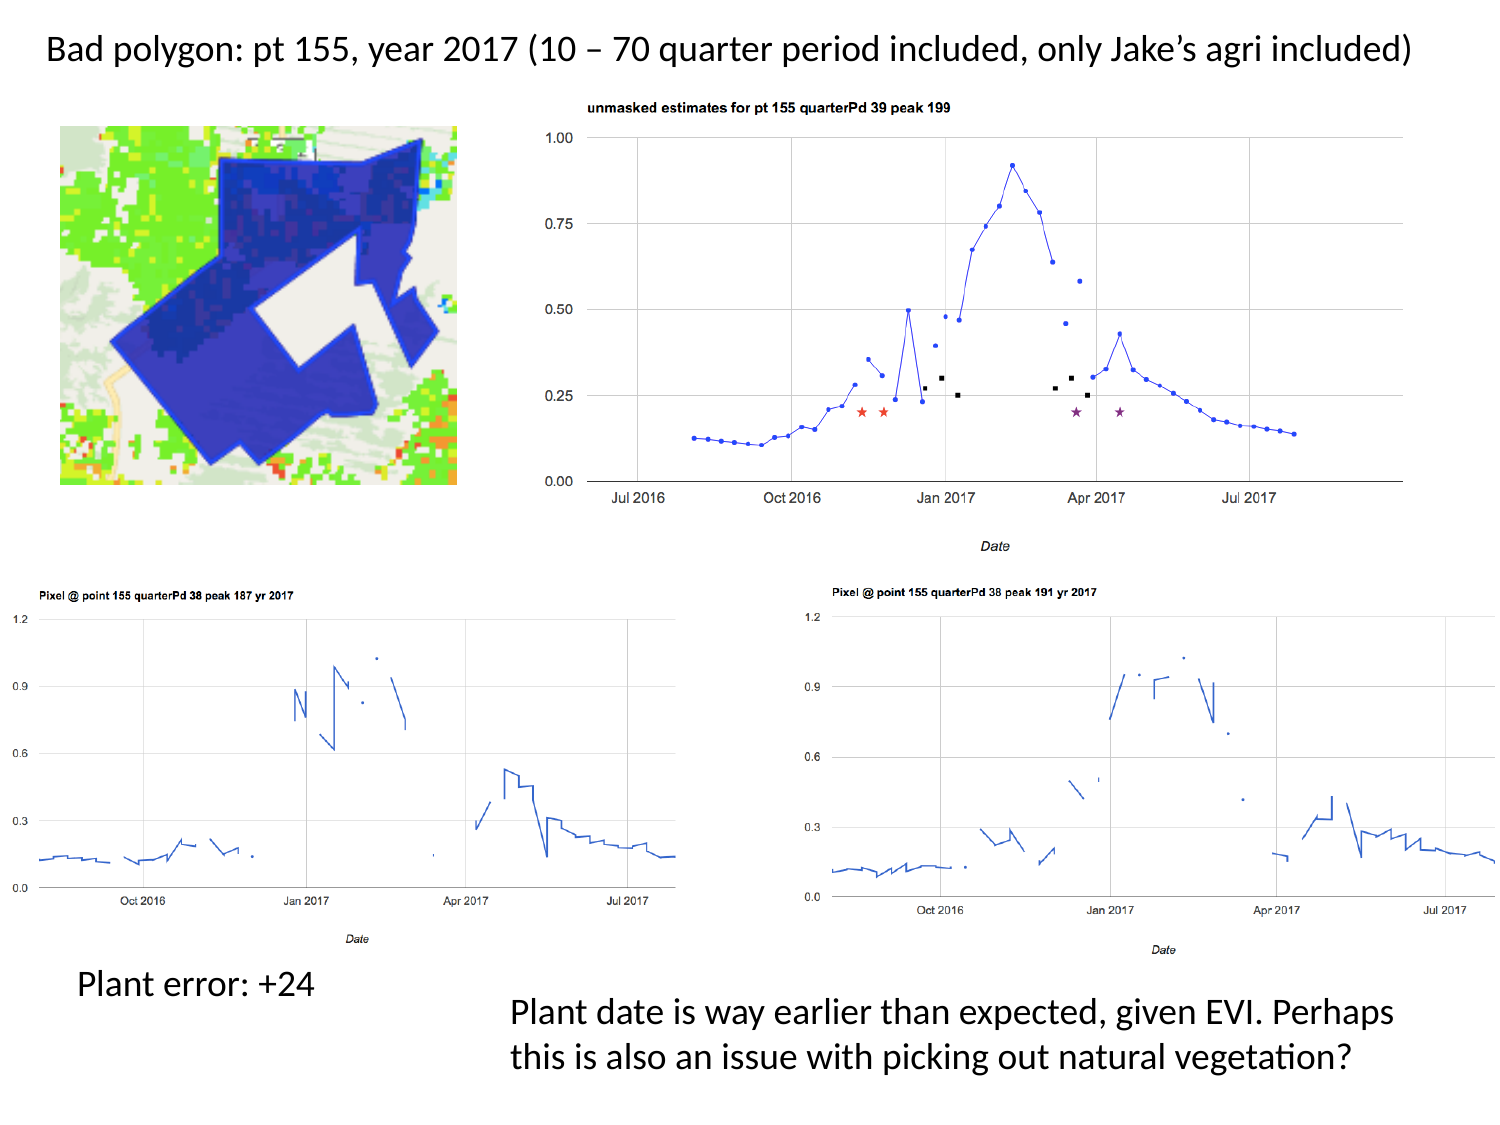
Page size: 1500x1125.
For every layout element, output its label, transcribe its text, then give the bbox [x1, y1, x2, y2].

picture [789, 582, 1500, 962]
picture [534, 93, 1415, 563]
text_box Plant date is way earlier than expected, given EVI. Perhaps this is also an issue with picking out natural vegetation? [495, 979, 1468, 1085]
text_box Bad polygon: pt 155, year 2017 (10 – 70 quarter period included, only Jake’s agri included) [31, 16, 1429, 77]
picture [0, 582, 681, 952]
picture [60, 126, 457, 485]
text_box Plant error: +24 [62, 960, 331, 1011]
